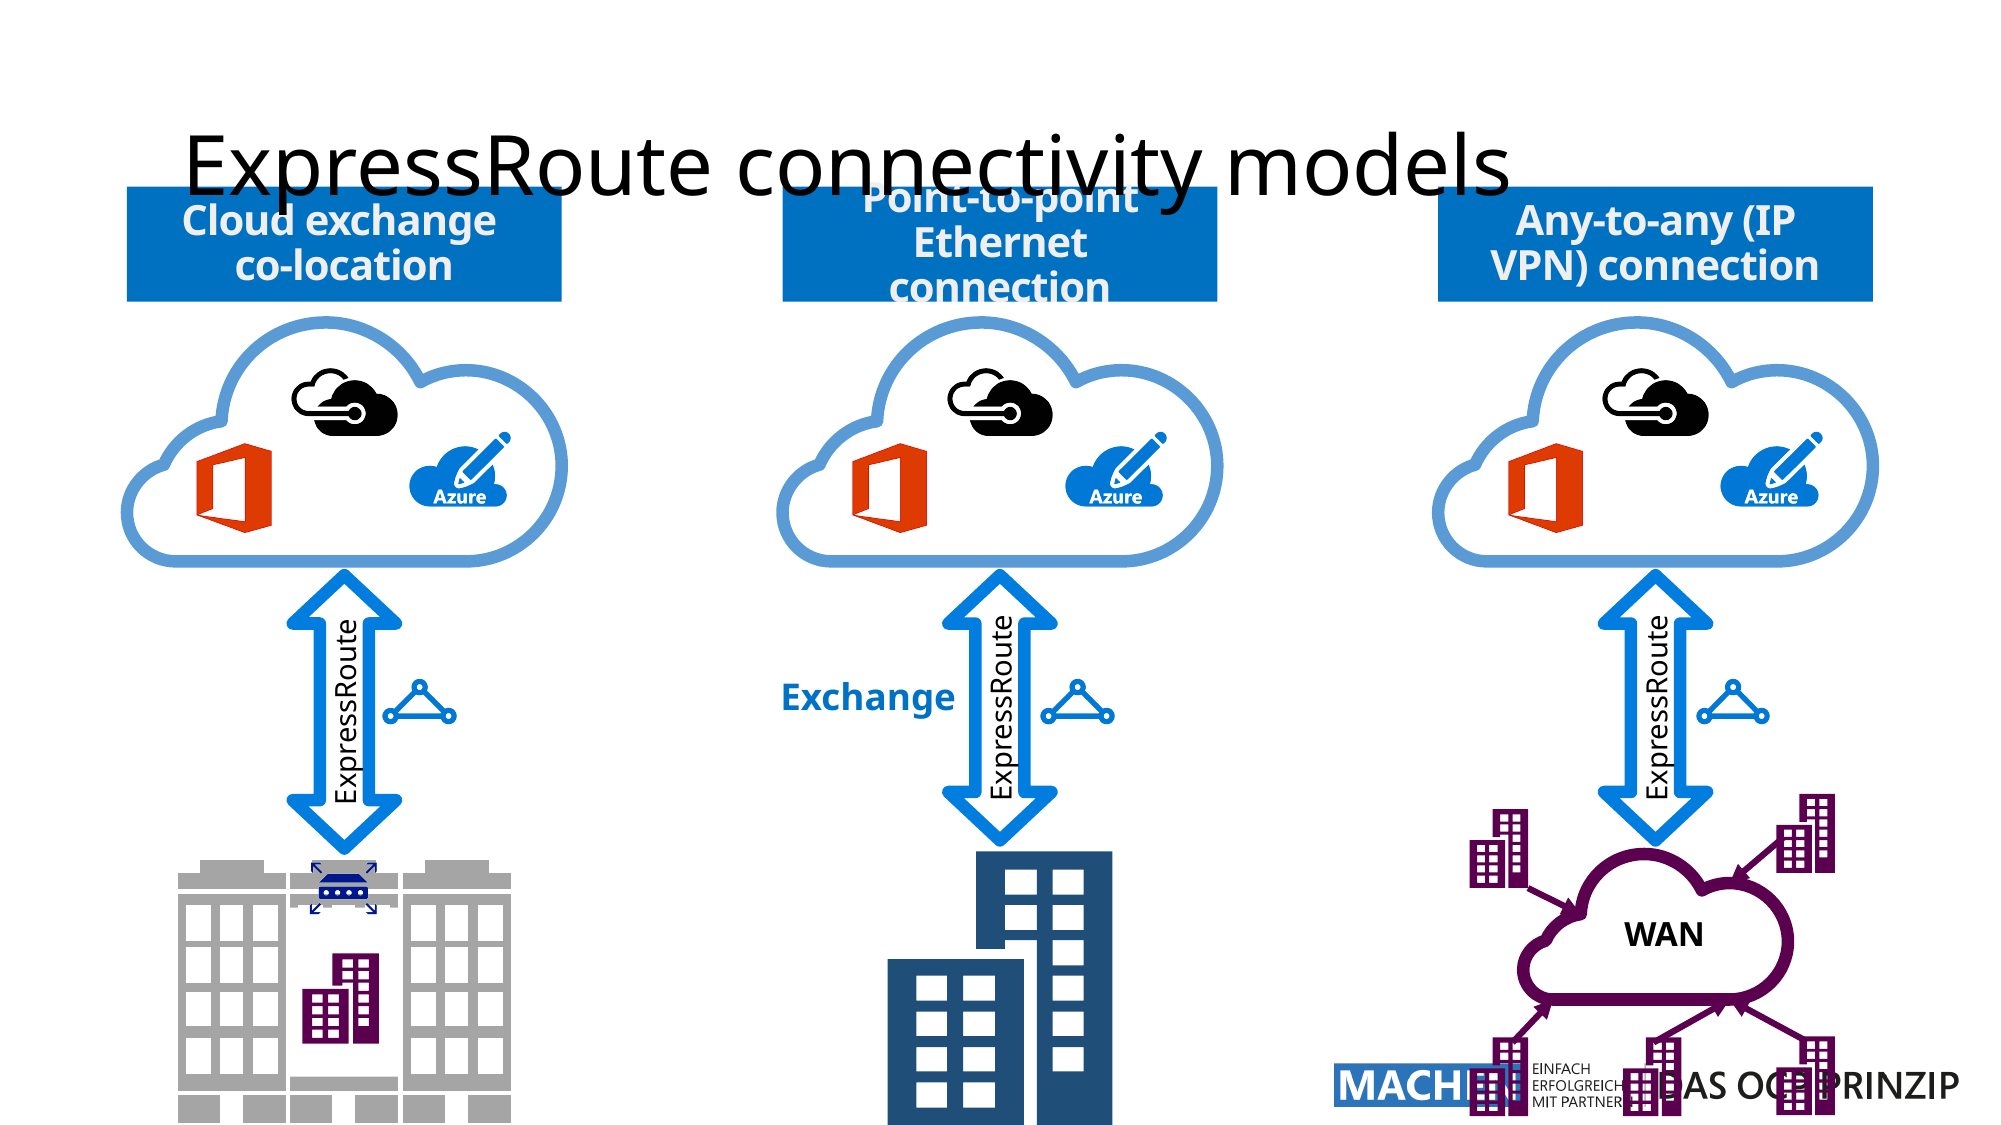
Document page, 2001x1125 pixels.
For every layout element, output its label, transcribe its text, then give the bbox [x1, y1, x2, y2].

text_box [126, 186, 1873, 1125]
title ExpressRoute connectivity models [167, 59, 1893, 278]
